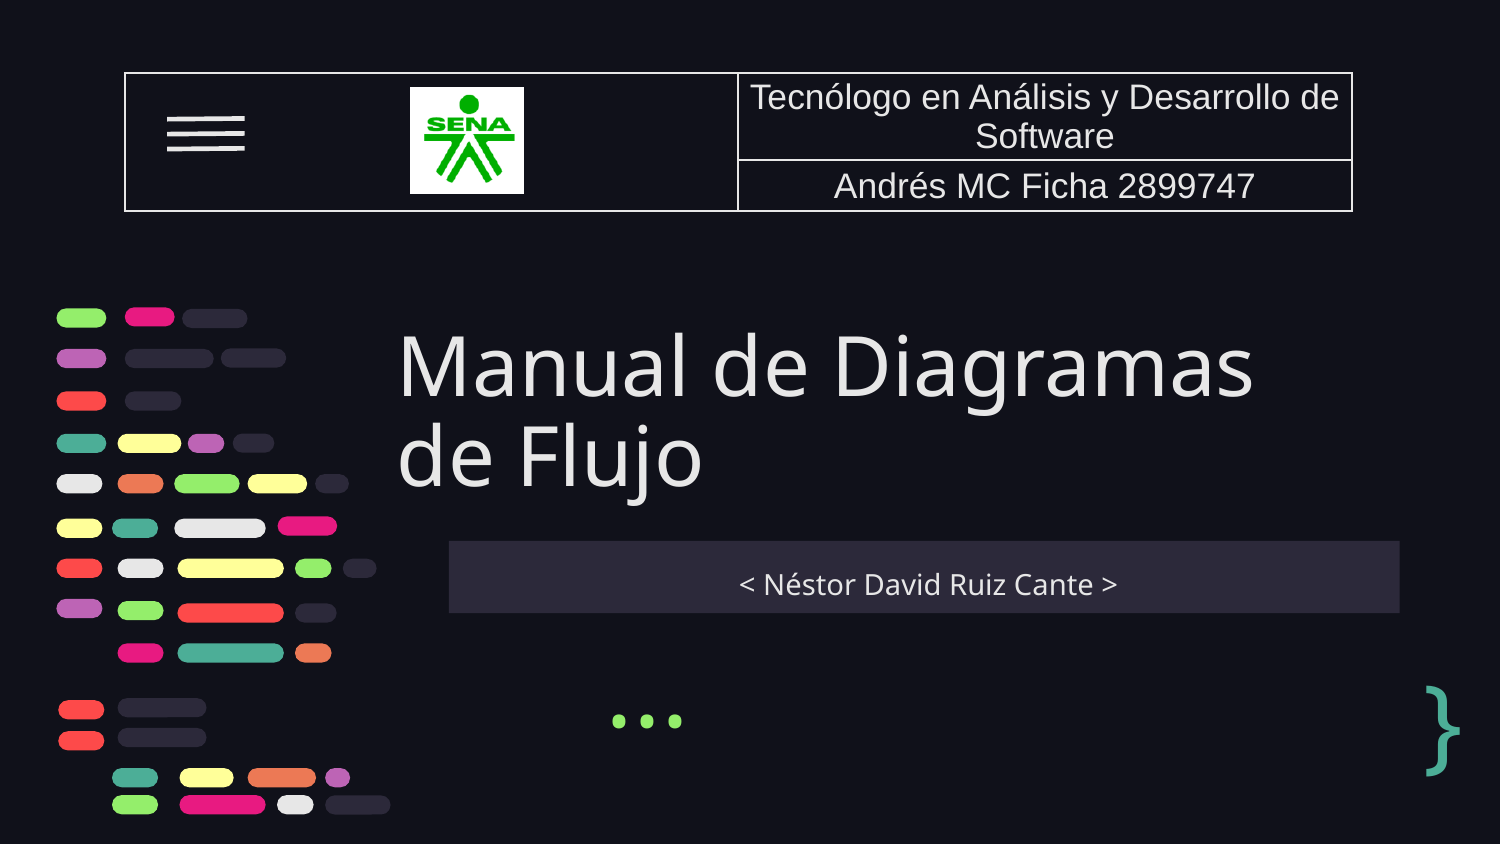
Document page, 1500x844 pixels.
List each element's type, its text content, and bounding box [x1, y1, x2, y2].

text_box } [1408, 656, 1494, 781]
text_box ... [467, 673, 705, 764]
subtitle < Néstor David Ruiz Cante > [448, 540, 1400, 614]
picture [410, 86, 524, 195]
title Manual de Diagramas de Flujo [381, 283, 1392, 520]
table_header [126, 74, 737, 210]
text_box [56, 306, 391, 815]
table_header Tecnólogo en Análisis y Desarrollo de Software [739, 74, 1351, 159]
table_cell Andrés MC Ficha 2899747 [739, 161, 1351, 210]
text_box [166, 118, 245, 150]
